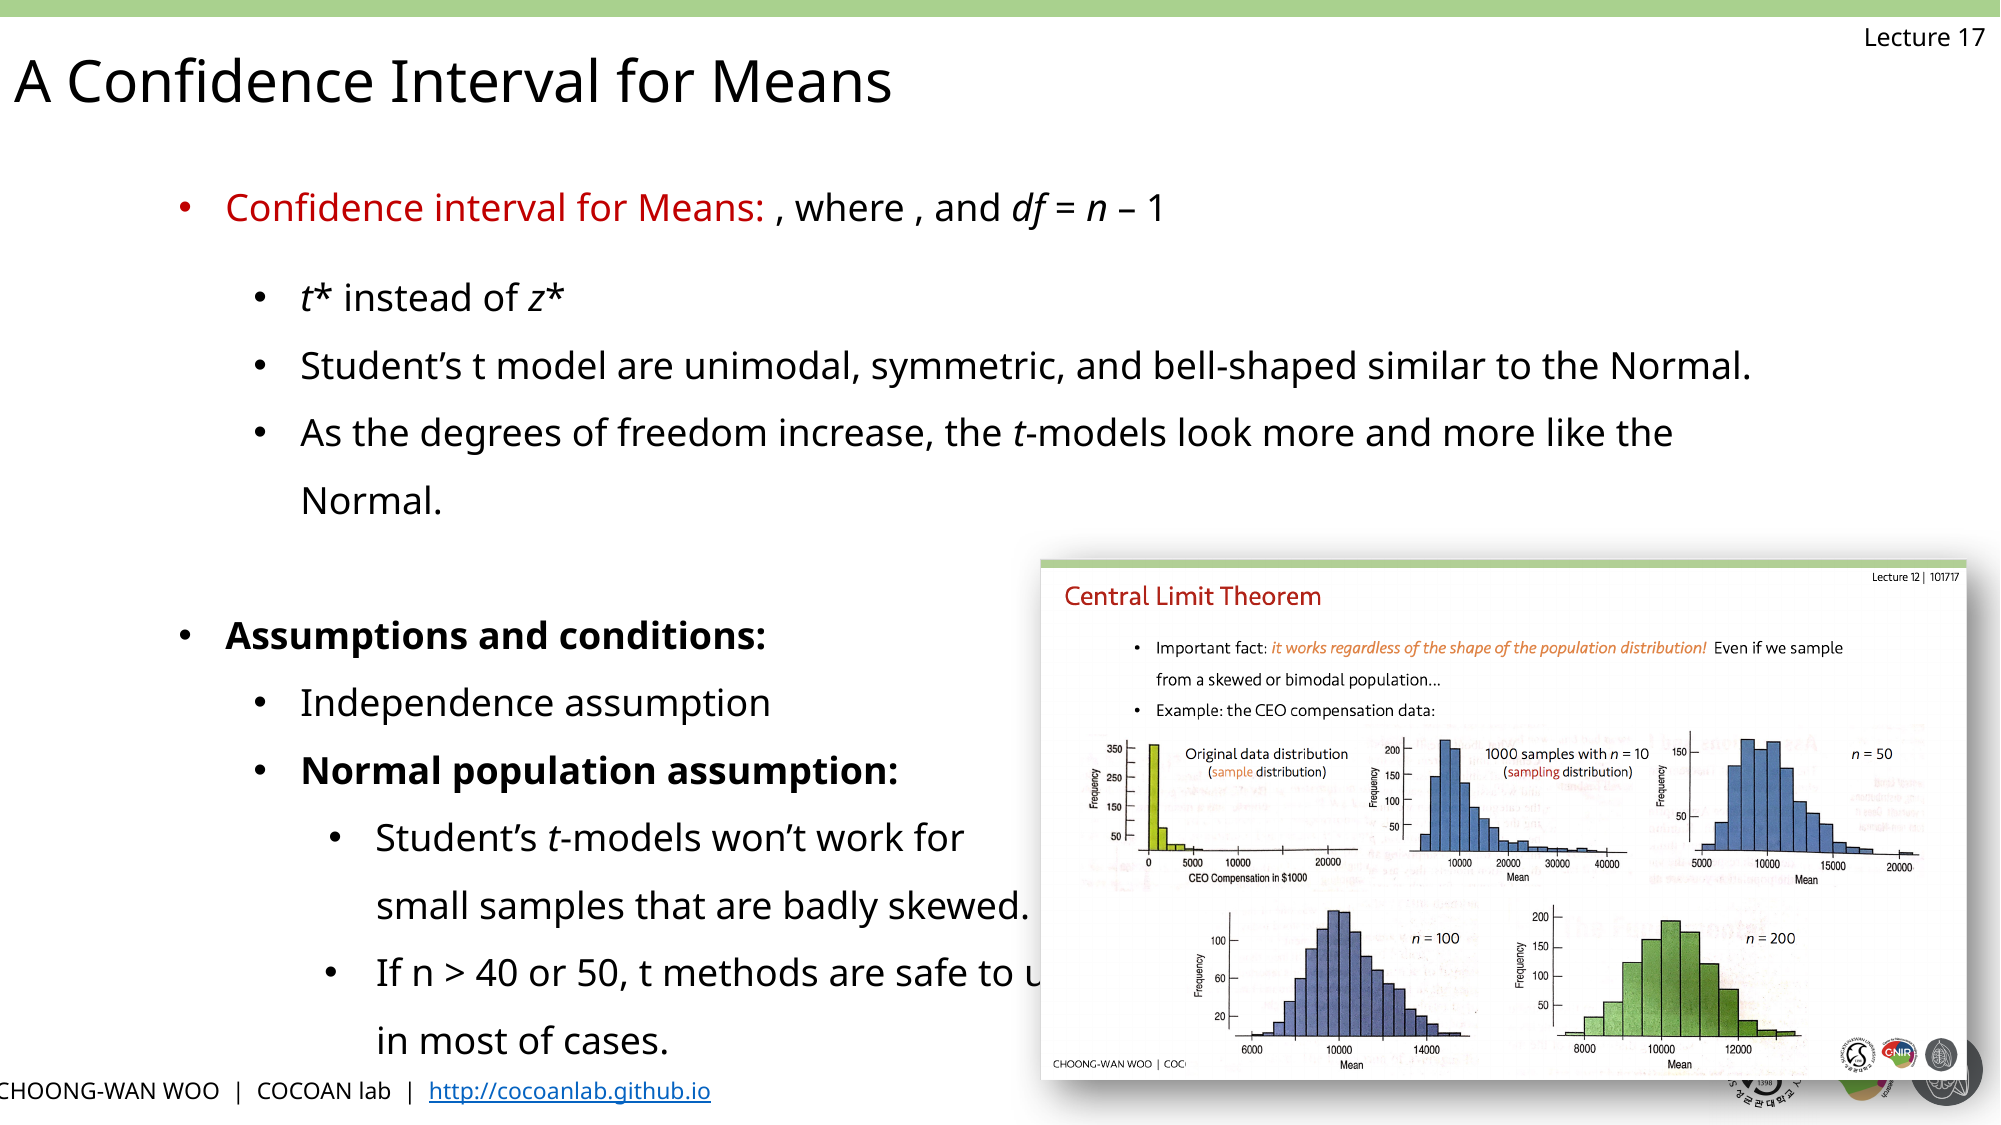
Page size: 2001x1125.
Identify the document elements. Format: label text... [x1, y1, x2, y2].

text_box CHOONG-WAN WOO | COCOAN lab | http://cocoanlab.github.io [0, 1069, 727, 1116]
text_box [0, 0, 2000, 18]
text_box Lecture 17 [1623, 13, 2000, 59]
picture [1040, 558, 1967, 1080]
text_box A Confidence Interval for Means [0, 36, 908, 122]
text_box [1709, 1014, 1983, 1125]
